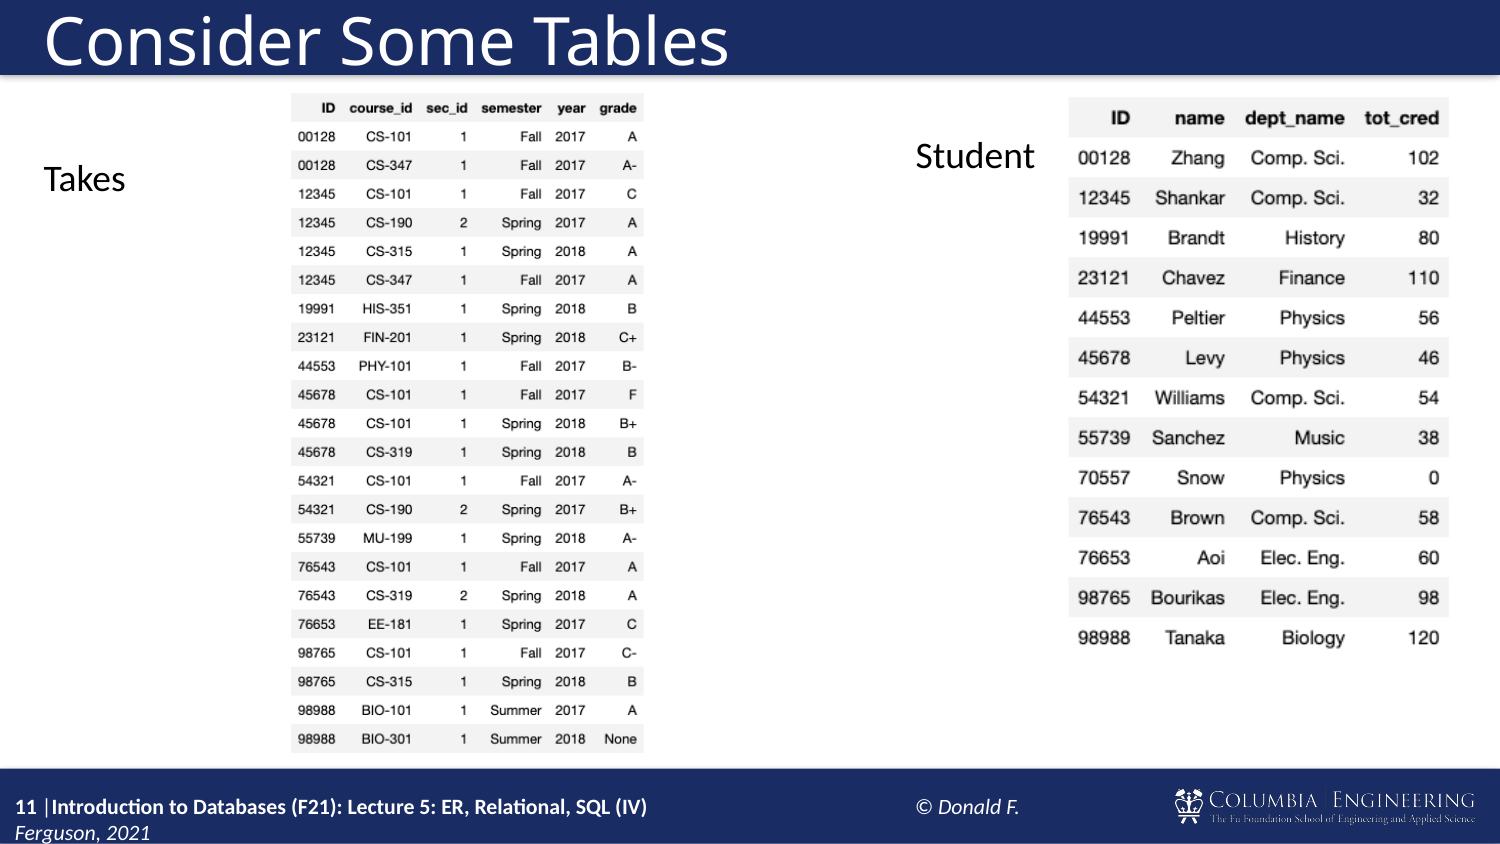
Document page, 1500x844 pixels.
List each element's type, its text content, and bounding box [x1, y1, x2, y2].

picture [287, 85, 659, 759]
text_box Takes [28, 146, 142, 207]
picture [1063, 96, 1462, 663]
text_box Student [900, 123, 1051, 184]
title Consider Some Tables [28, 0, 1450, 73]
